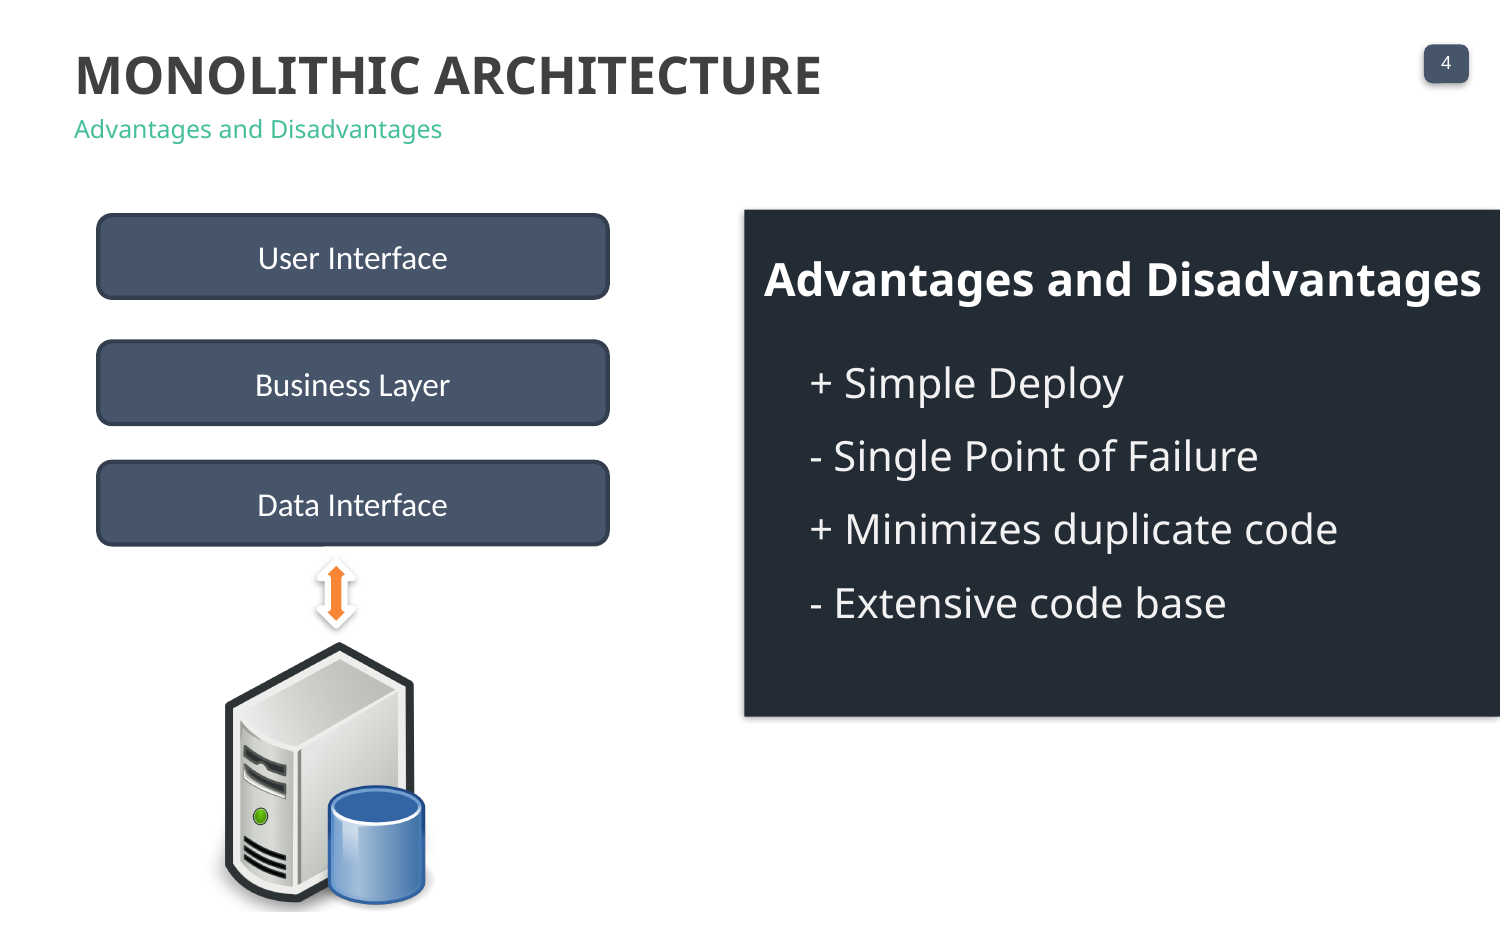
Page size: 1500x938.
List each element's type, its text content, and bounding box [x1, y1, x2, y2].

list Advantages and Disadvantages [74, 113, 1425, 145]
text_box Business Layer [96, 339, 610, 427]
text_box [316, 558, 356, 629]
list + Simple Deploy - Single Point of Failure + Minimizes duplicate code - Extensive code base [809, 341, 1412, 643]
list MONOLITHIC ARCHITECTURE [74, 44, 1425, 104]
text_box User Interface [96, 213, 610, 300]
picture [186, 641, 457, 913]
list Advantages and Disadvantages [764, 248, 1500, 308]
text_box Data Interface [96, 459, 610, 547]
